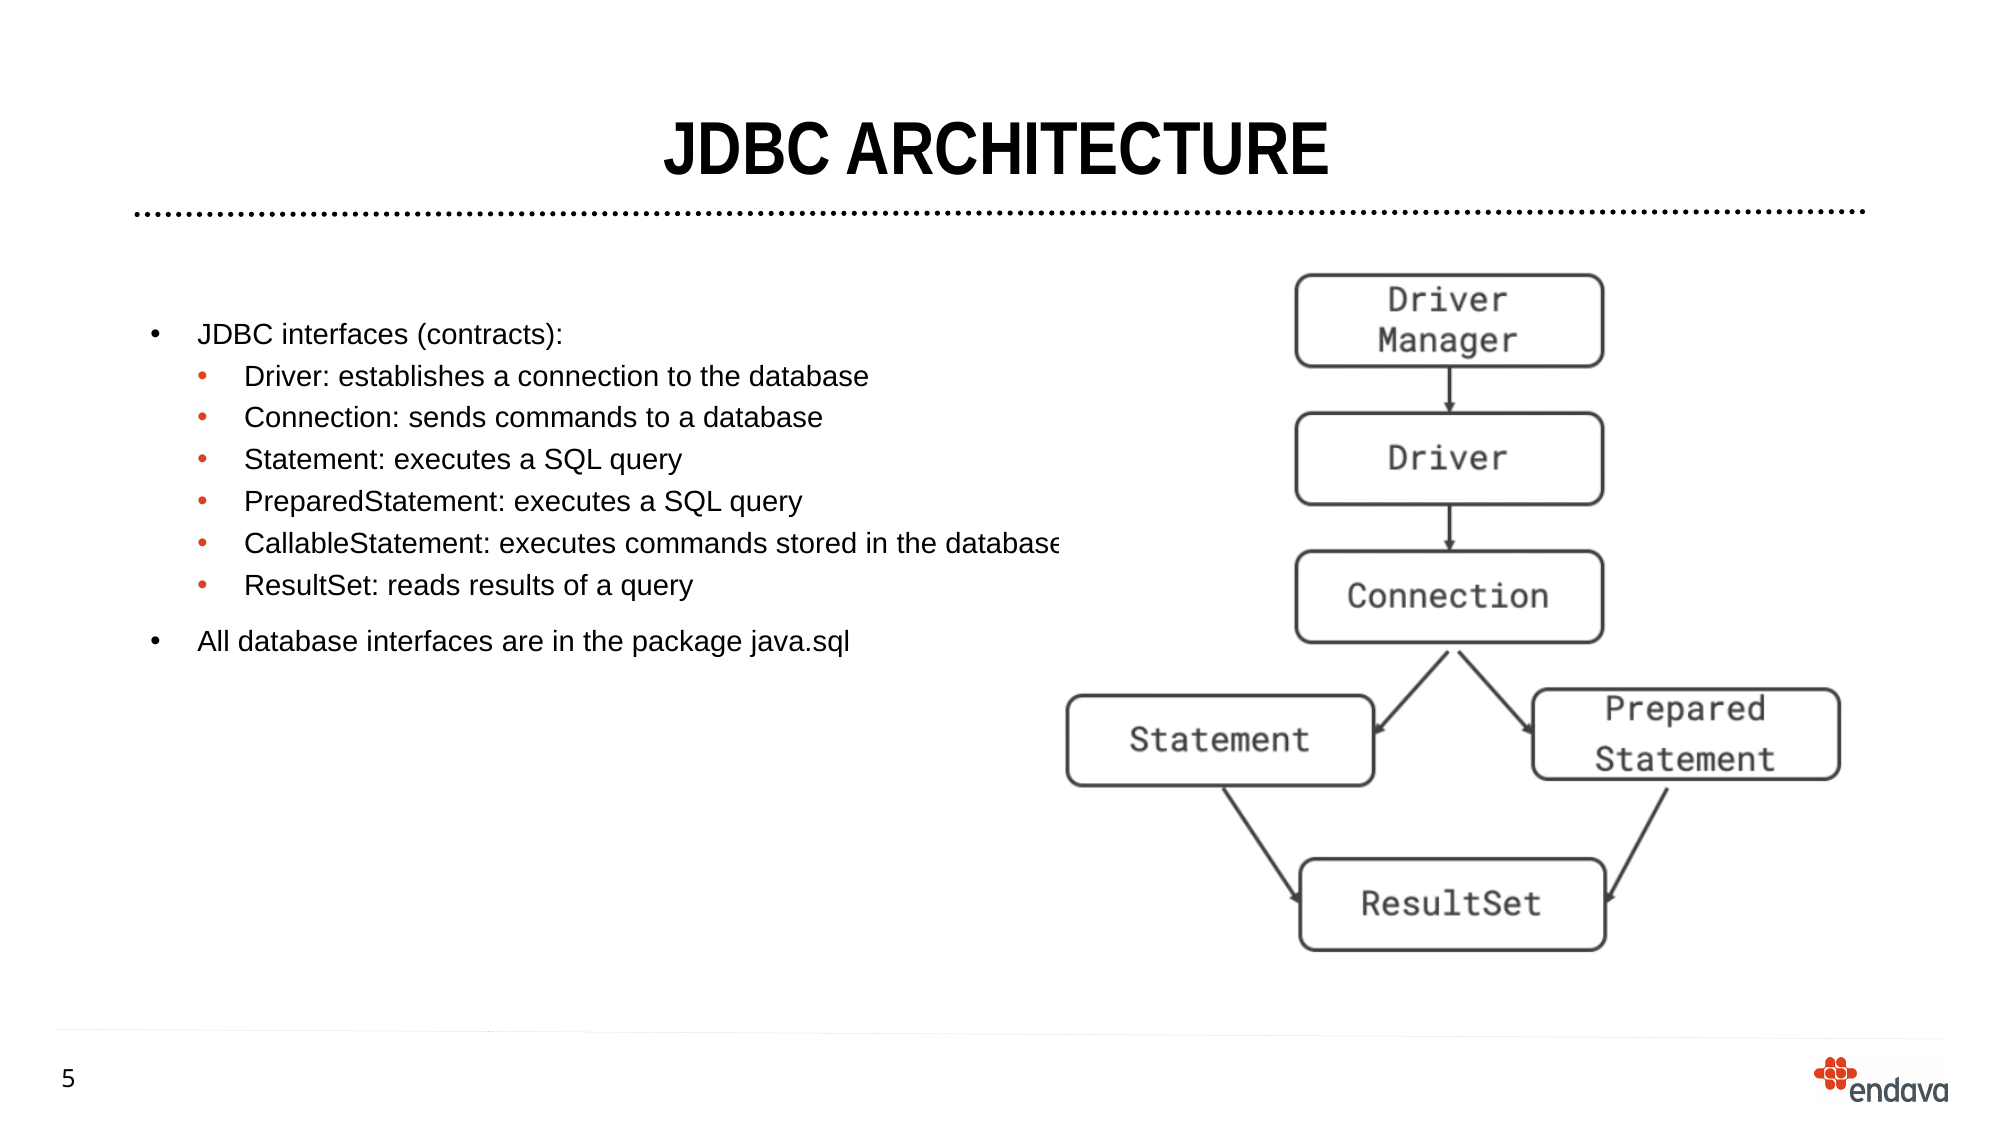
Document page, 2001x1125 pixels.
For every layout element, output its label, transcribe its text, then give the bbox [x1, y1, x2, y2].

picture [1059, 241, 1850, 963]
title Jdbc architecture [198, 26, 1812, 195]
text_box JDBC interfaces (contracts): Driver: establishes a connection to the database Connection: sends commands to a database Statement: executes a SQL query PreparedStatement: executes a SQL query CallableStatement: executes commands stored in the database ResultSet: reads results of a query All database interfaces are in the package java.sql [150, 308, 1059, 889]
picture [1814, 1057, 1948, 1102]
